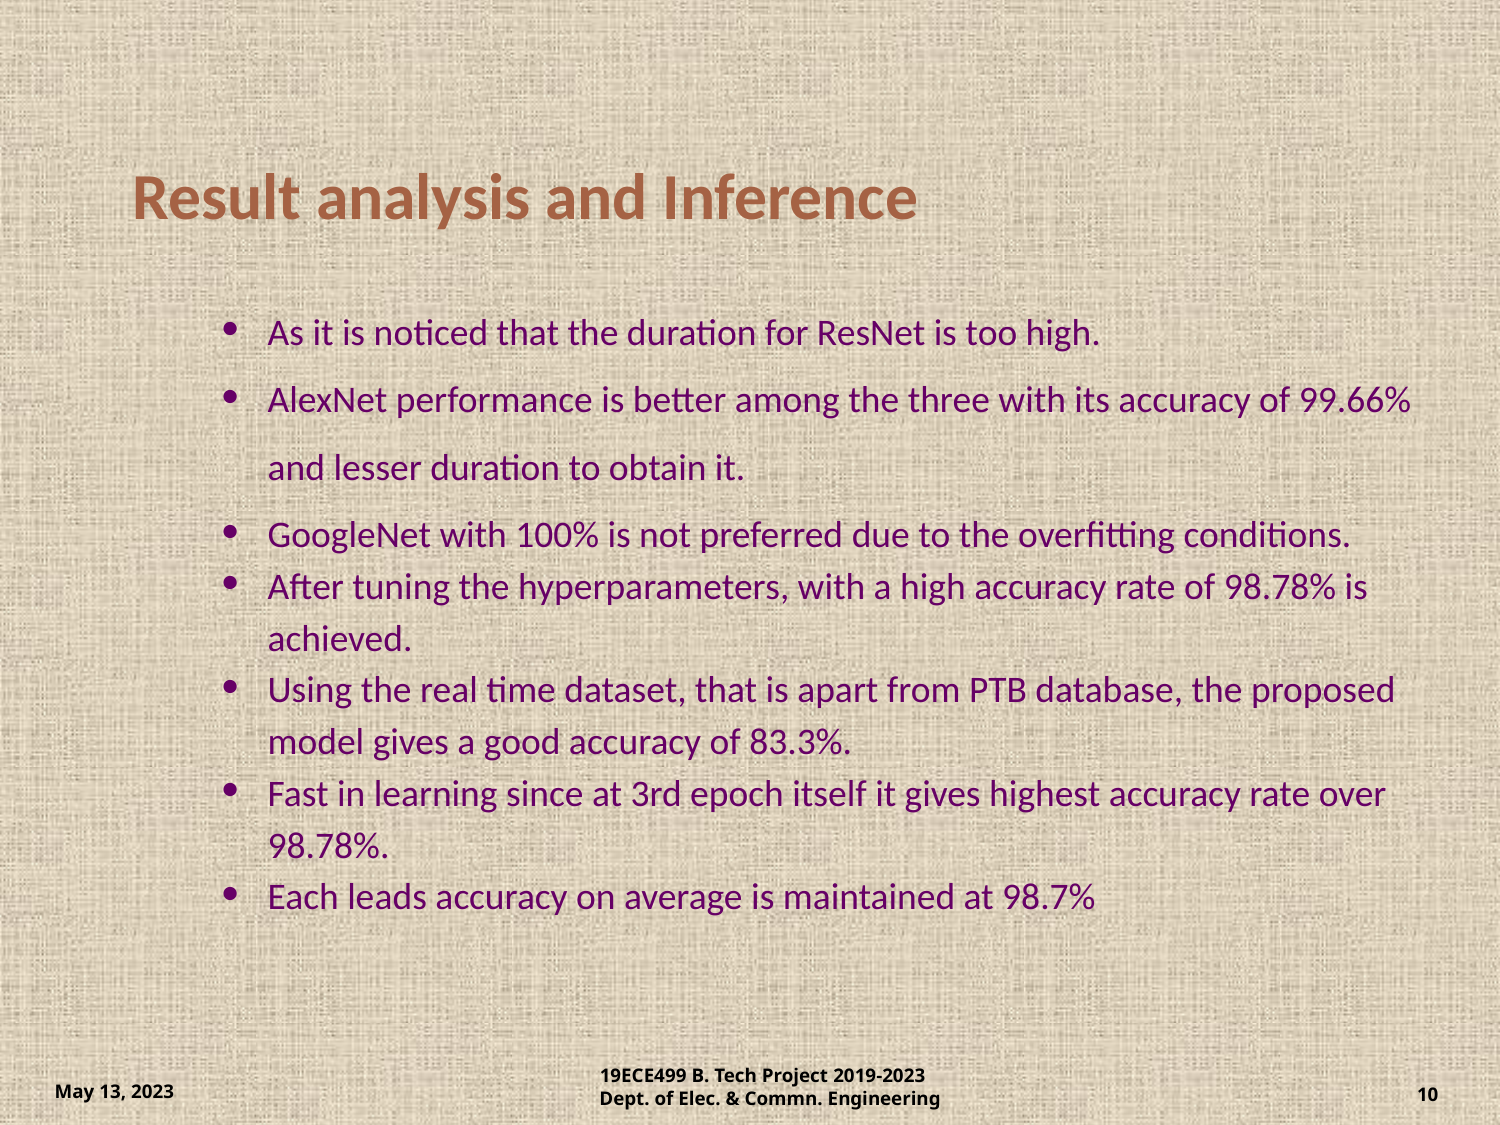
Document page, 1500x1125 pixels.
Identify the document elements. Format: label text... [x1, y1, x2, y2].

picture [0, 0, 1500, 1125]
title Result analysis and Inference [125, 147, 1414, 253]
slide_number 10 [1401, 1064, 1454, 1105]
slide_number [43, 1068, 299, 1114]
list As it is noticed that the duration for ResNet is too high. AlexNet performance is better among the three with its accuracy of 99.66% and lesser duration to obtain it. GoogleNet with 100% is not preferred due to the overfitting conditions. After tuning the hyperparameters, with a high accuracy rate of 98.78% is achieved. Using the real time dataset, that is apart from PTB database, the proposed model gives a good accuracy of 83.3%. Fast in learning since at 3rd epoch itself it gives highest accuracy rate over 98.78%. Each leads accuracy on average is maintained at 98.7% [205, 279, 1469, 903]
footer 19ECE499 B. Tech Project 2019-2023 Dept. of Elec. & Commn. Engineering [532, 1064, 1008, 1109]
